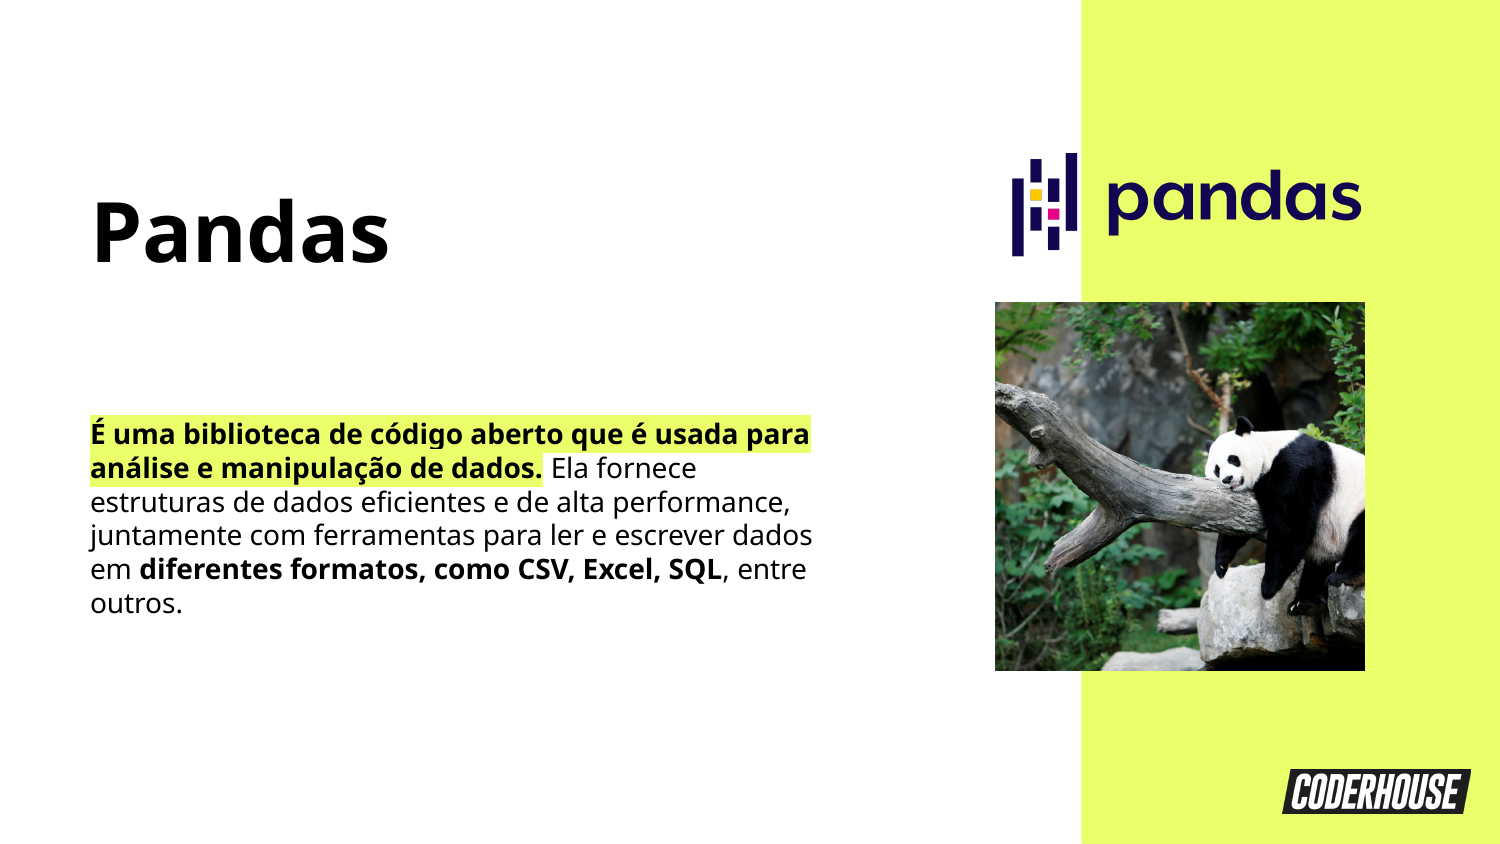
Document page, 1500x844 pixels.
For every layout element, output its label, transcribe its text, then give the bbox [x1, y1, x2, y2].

picture [0, 0, 1378, 844]
picture [1281, 769, 1471, 814]
text_box É uma biblioteca de código aberto que é usada para análise e manipulação de dados. Ela fornece estruturas de dados eficientes e de alta performance, juntamente com ferramentas para ler e escrever dados em diferentes formatos, como CSV, Excel, SQL, entre outros. [75, 401, 851, 702]
text_box Pandas [75, 175, 1027, 296]
